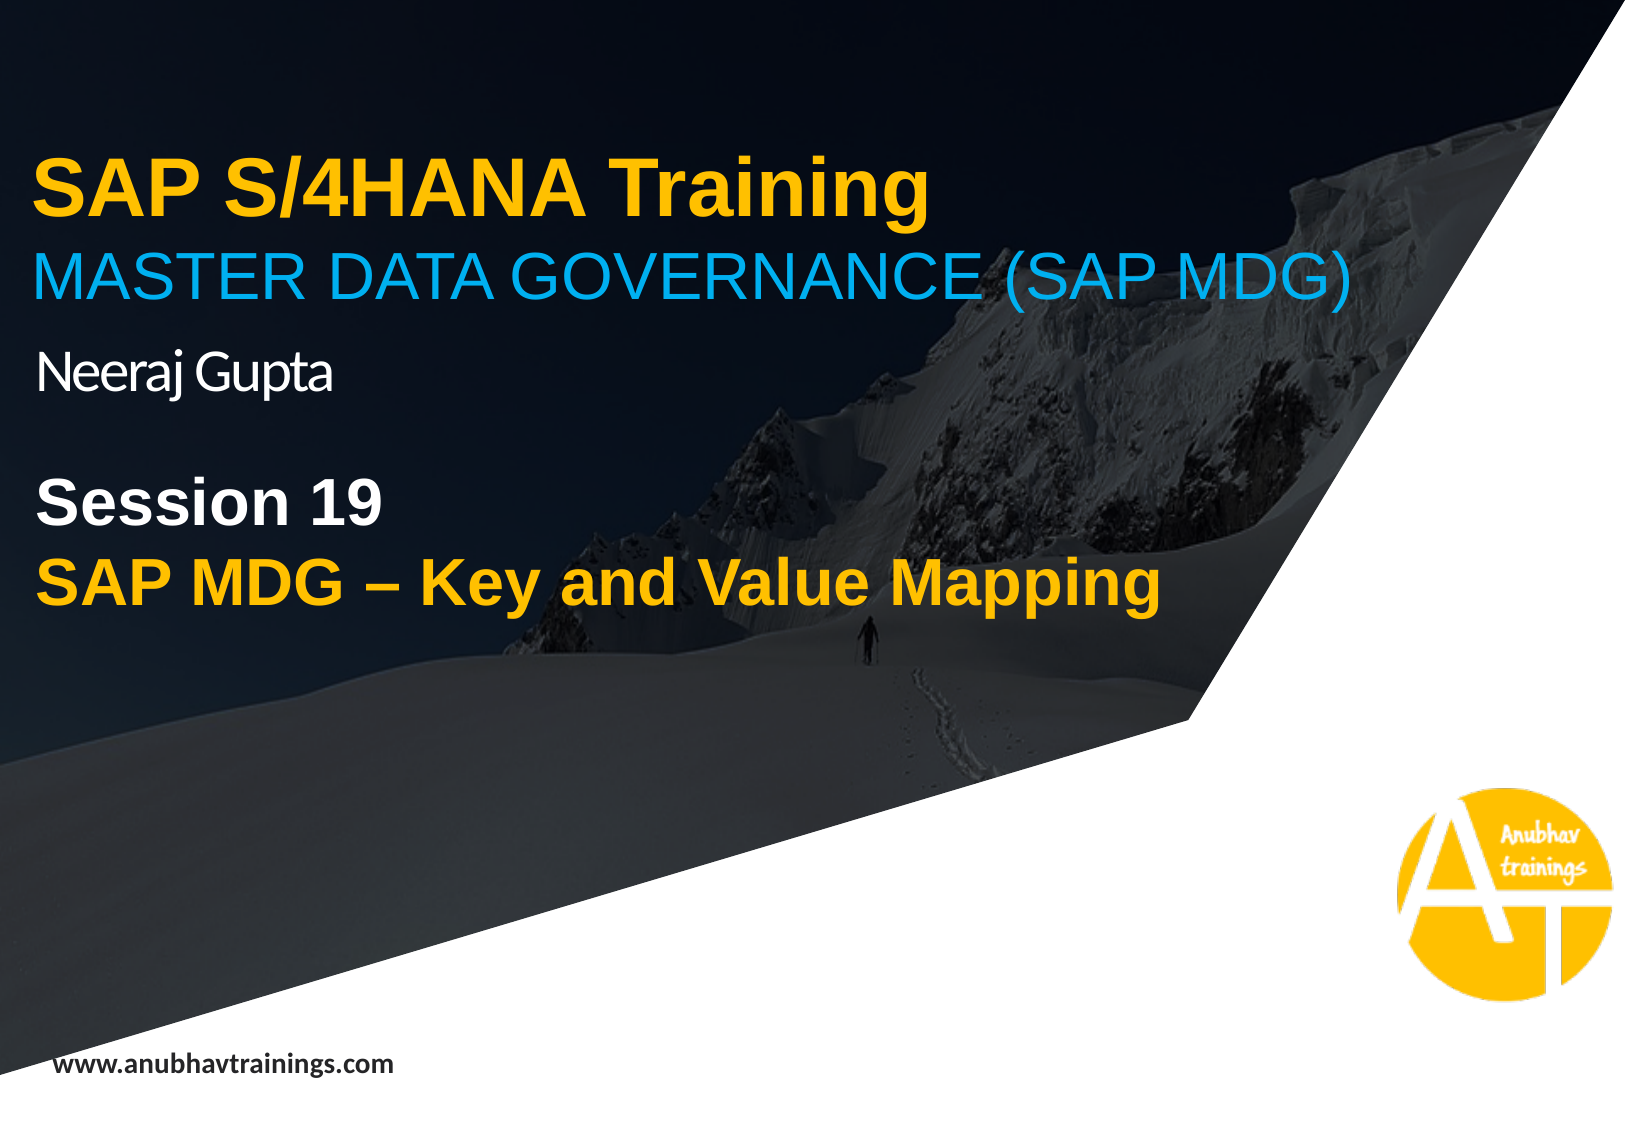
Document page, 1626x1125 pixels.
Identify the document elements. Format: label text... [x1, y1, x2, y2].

text_box [0, 0, 1625, 1077]
text_box Session 19 SAP MDG – Key and Value Mapping [20, 451, 1225, 707]
text_box SAP S/4HANA Training MASTER DATA GOVERNANCE (SAP MDG) [16, 126, 1396, 321]
text_box Neeraj Gupta [20, 322, 904, 411]
picture [1376, 773, 1625, 1020]
